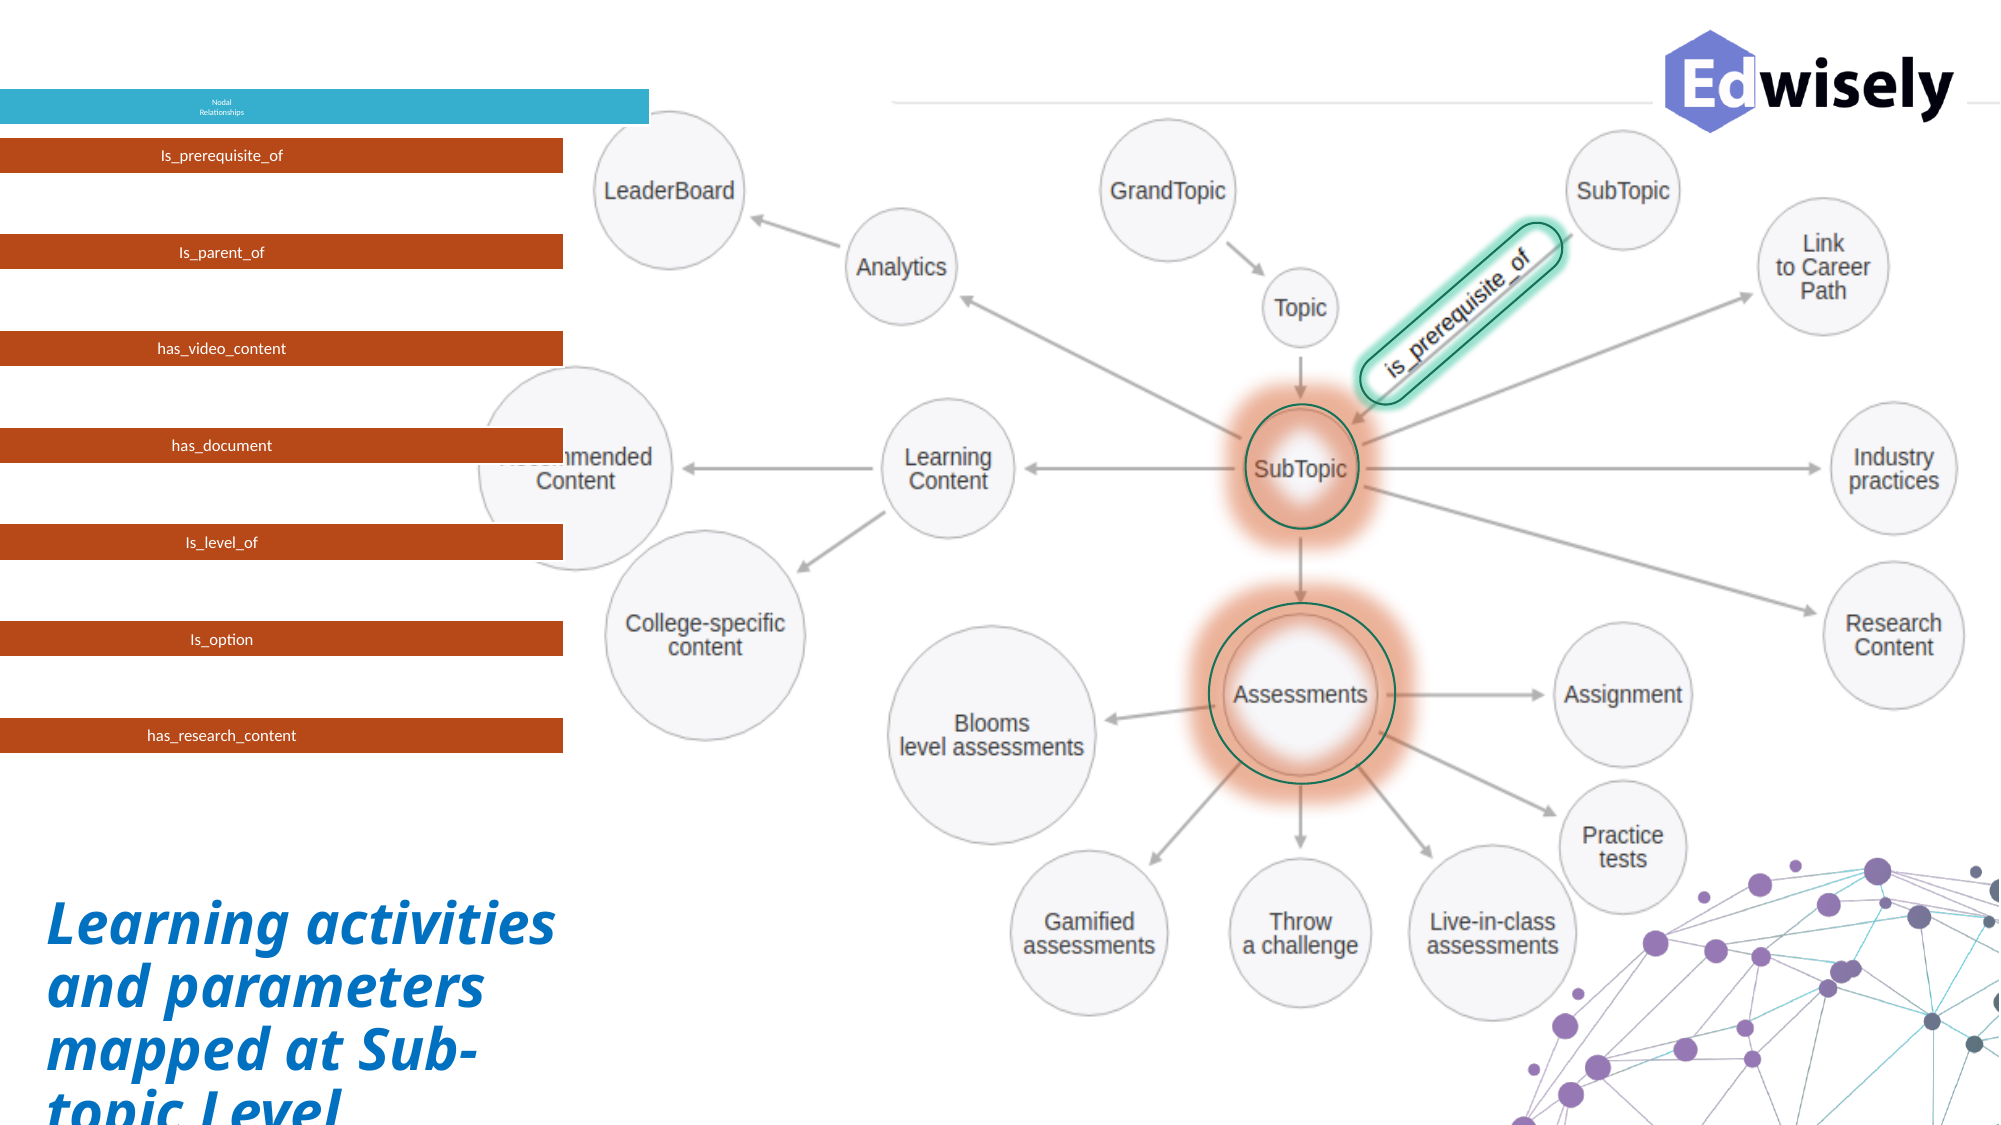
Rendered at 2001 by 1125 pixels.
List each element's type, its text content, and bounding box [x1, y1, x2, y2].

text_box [0, 88, 758, 851]
picture [359, 27, 2000, 1125]
text_box Learning activities and parameters mapped at Sub-topic Level [31, 887, 578, 1125]
